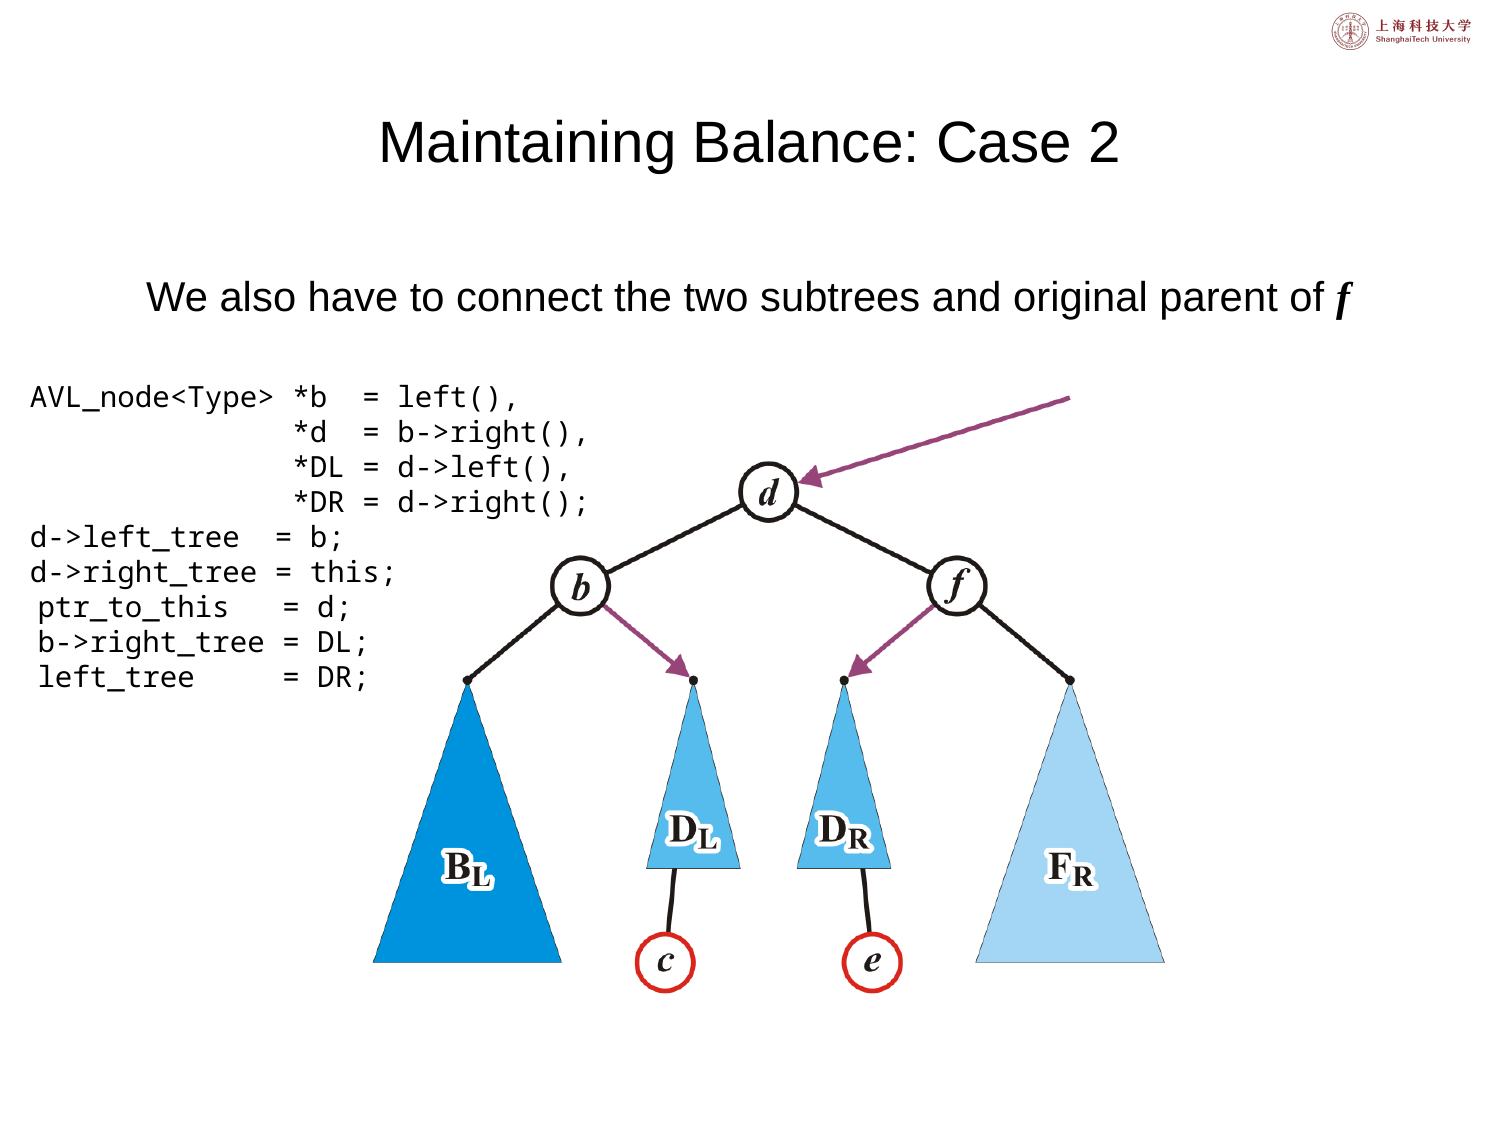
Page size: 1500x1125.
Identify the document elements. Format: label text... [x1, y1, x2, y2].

text_box AVL_node<Type> *b = left(), *d = b->right(), *DL = d->left(), *DR = d->right(); d->left_tree = b; d->right_tree = this; [15, 370, 605, 596]
text_box ptr_to_this = d; b->right_tree = DL; left_tree = DR; [22, 596, 236, 701]
picture [1327, 0, 1478, 109]
title Maintaining Balance: Case 2 [74, 44, 1426, 233]
picture [241, 387, 1259, 1095]
text_box We also have to connect the two subtrees and original parent of f [74, 262, 1425, 1005]
